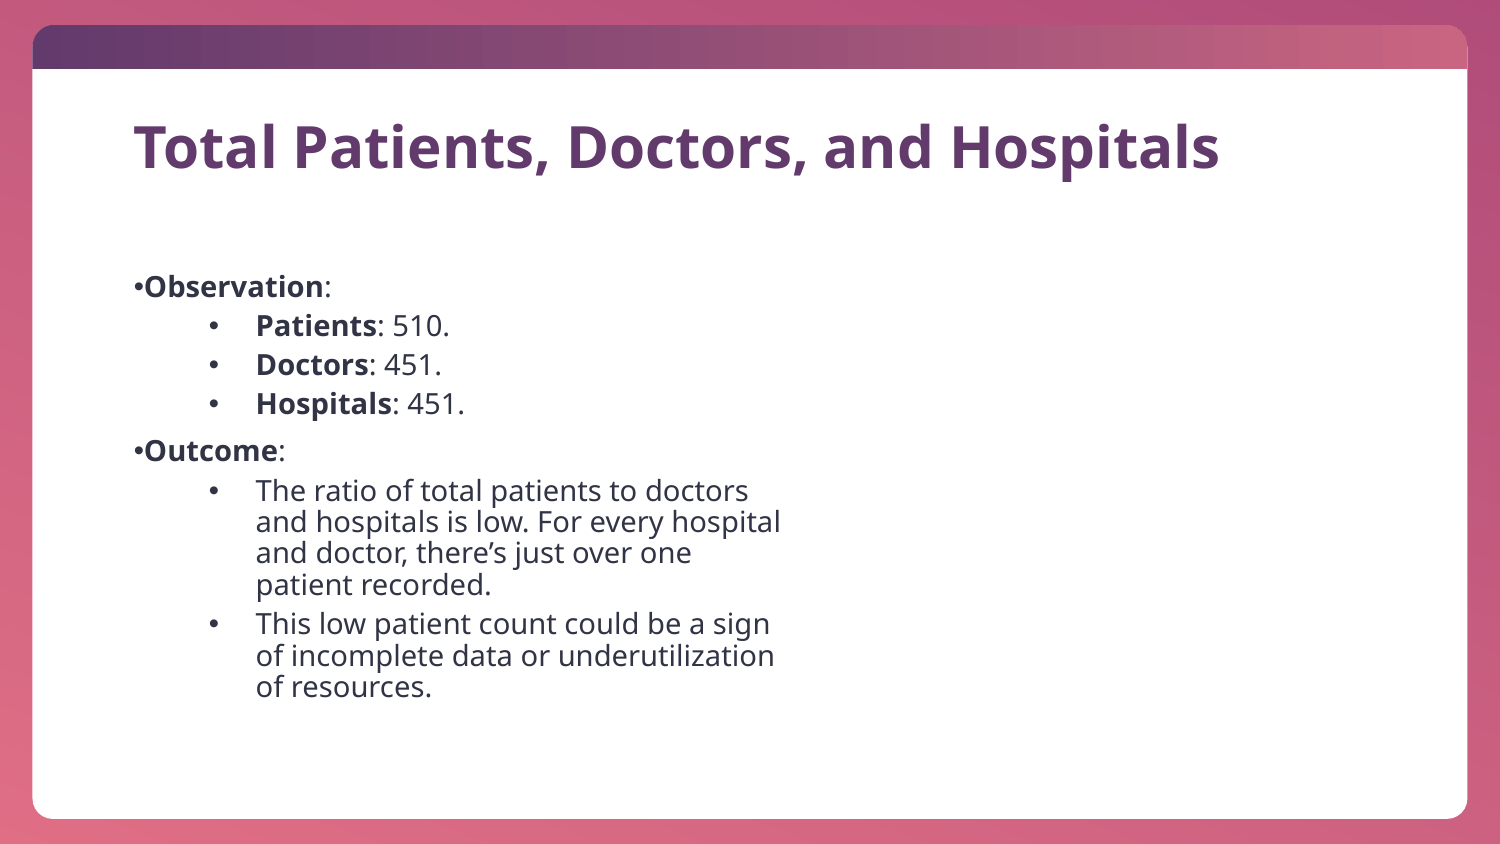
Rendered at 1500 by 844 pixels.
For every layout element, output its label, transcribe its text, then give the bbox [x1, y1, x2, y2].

title Total Patients, Doctors, and Hospitals [118, 90, 1382, 208]
list Observation: Patients: 510. Doctors: 451. Hospitals: 451. Outcome: The ratio of total patients to doctors and hospitals is low. For every hospital and doctor, there’s just over one patient recorded. This low patient count could be a sign of incomplete data or underutilization of resources. [118, 264, 812, 718]
